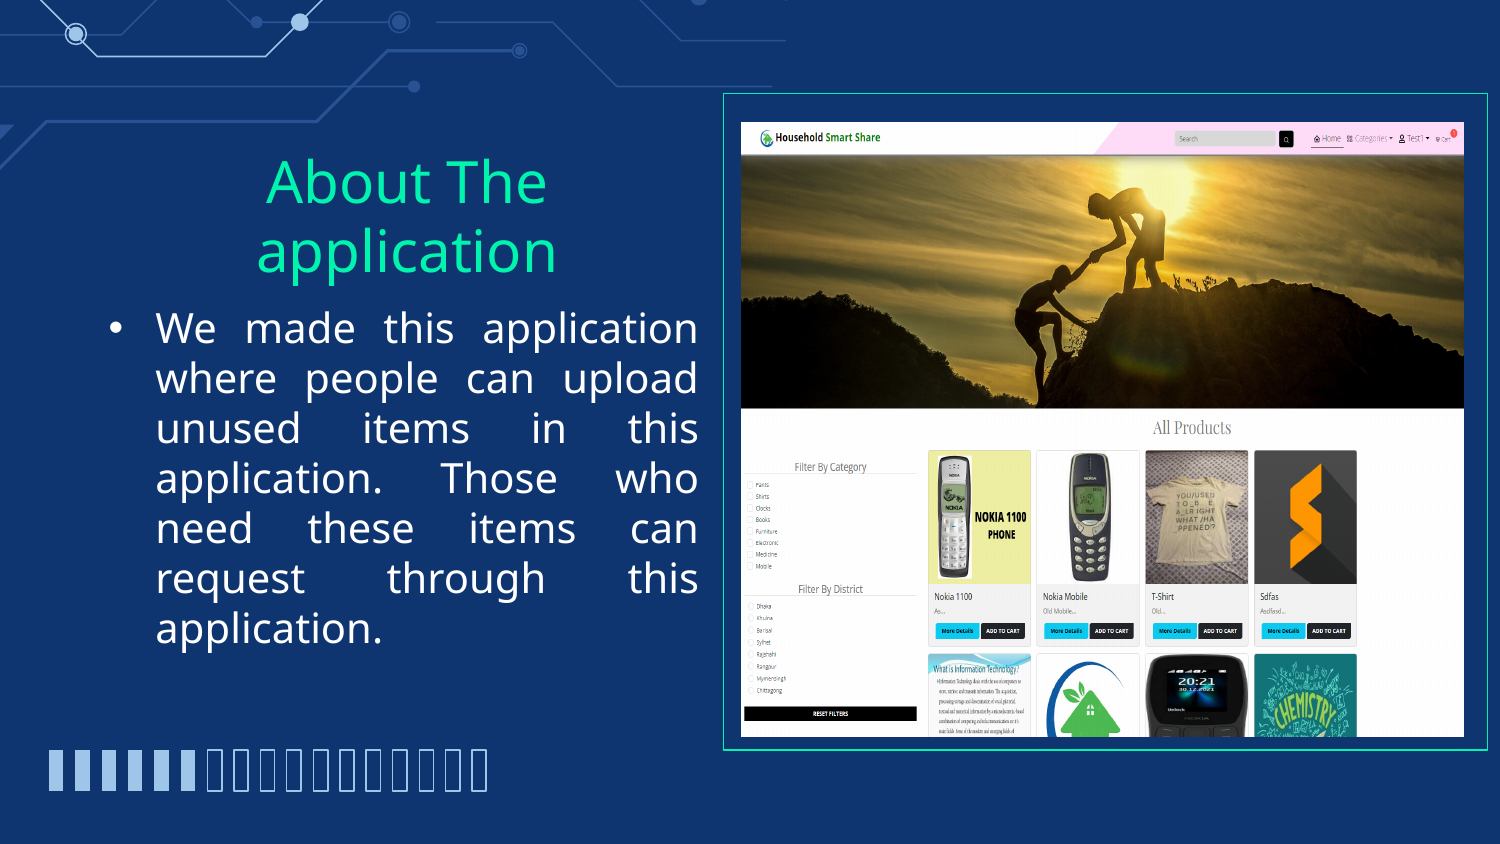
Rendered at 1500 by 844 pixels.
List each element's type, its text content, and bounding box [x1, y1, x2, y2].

subtitle We made this application where people can upload unused items in this application. Those who need these items can request through this application. [108, 242, 700, 712]
picture [741, 122, 1465, 738]
title About The application [119, 162, 695, 242]
